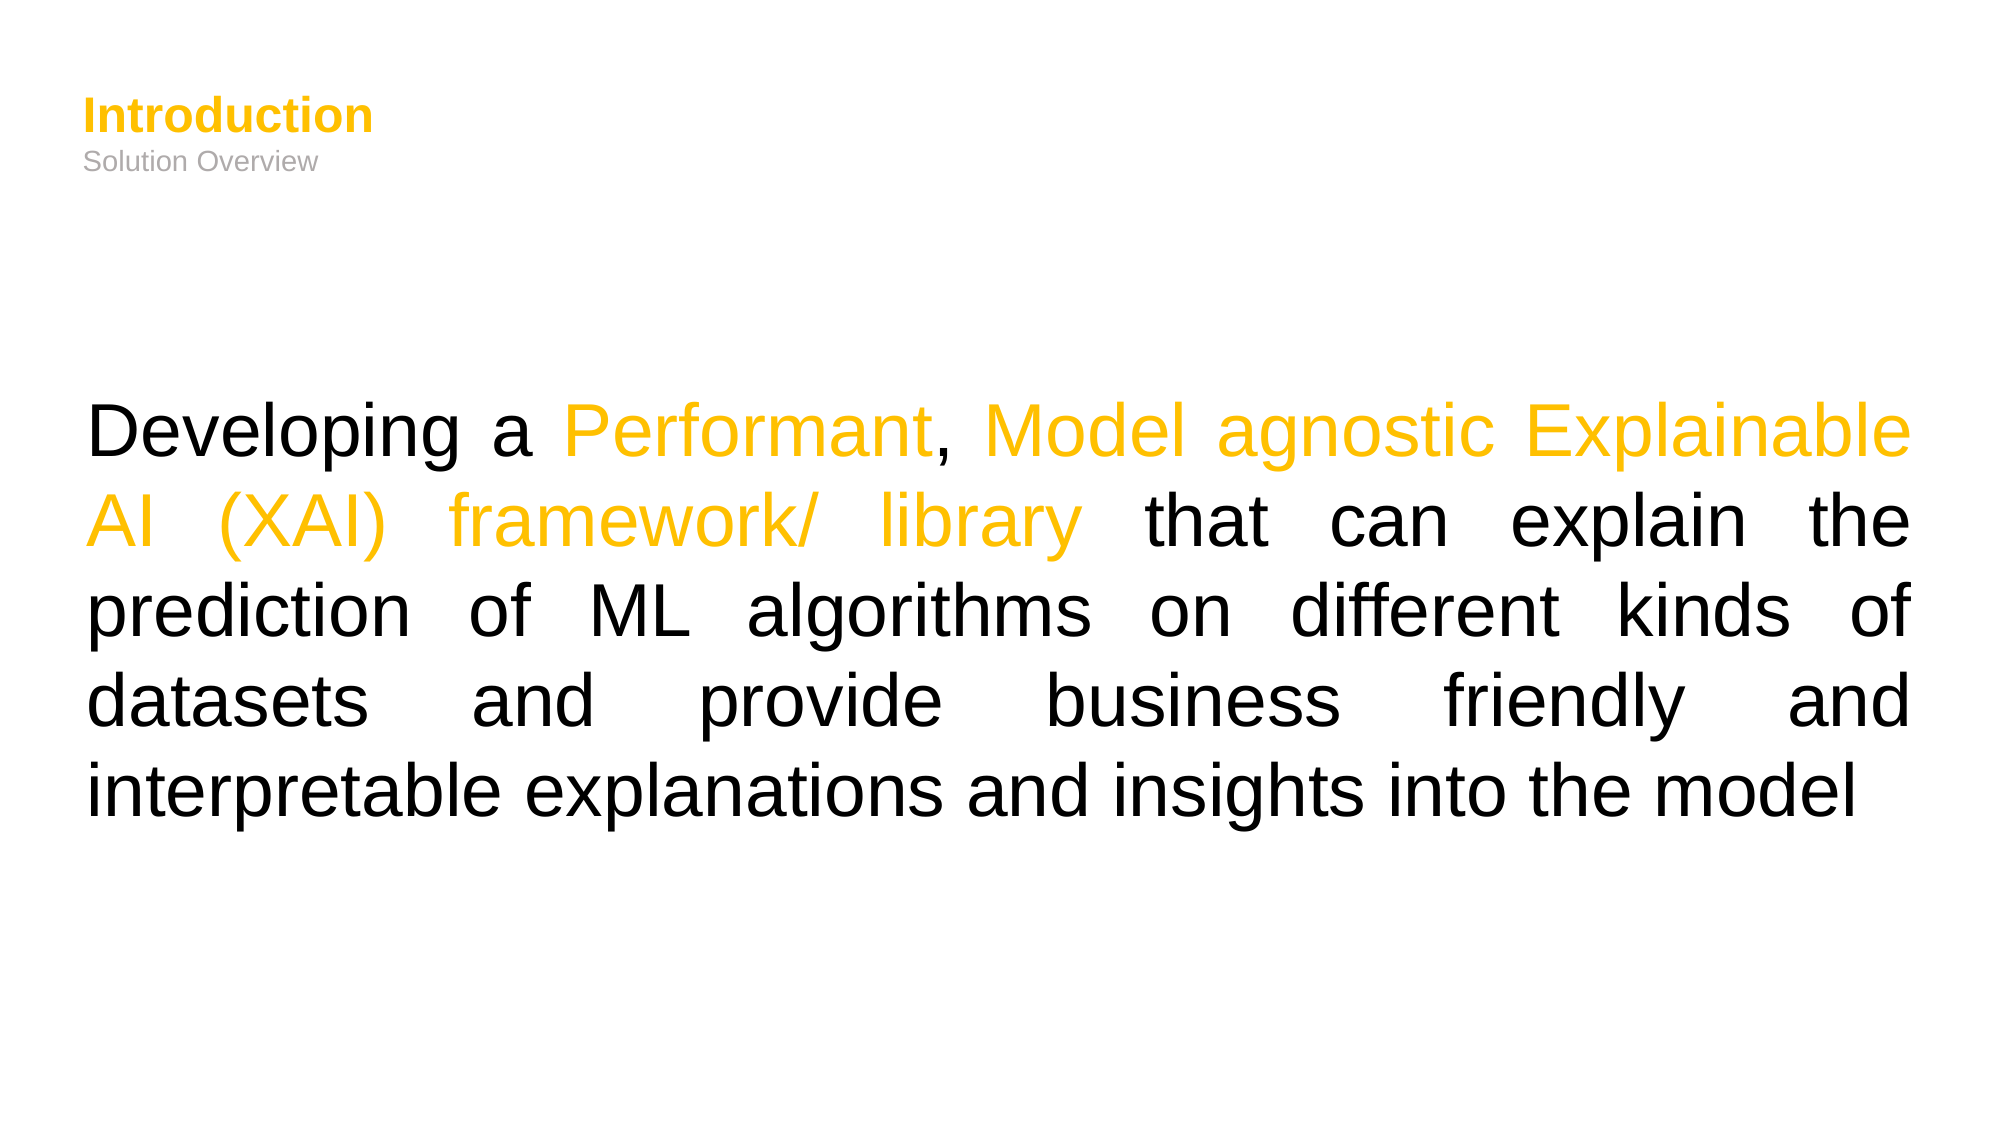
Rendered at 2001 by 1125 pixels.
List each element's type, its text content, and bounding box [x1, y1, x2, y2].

text_box Developing a Performant, Model agnostic Explainable AI (XAI) framework/ library that can explain the prediction of ML algorithms on different kinds of datasets and provide business friendly and interpretable explanations and insights into the model [71, 193, 1928, 839]
text_box Introduction Solution Overview [82, 82, 1918, 178]
